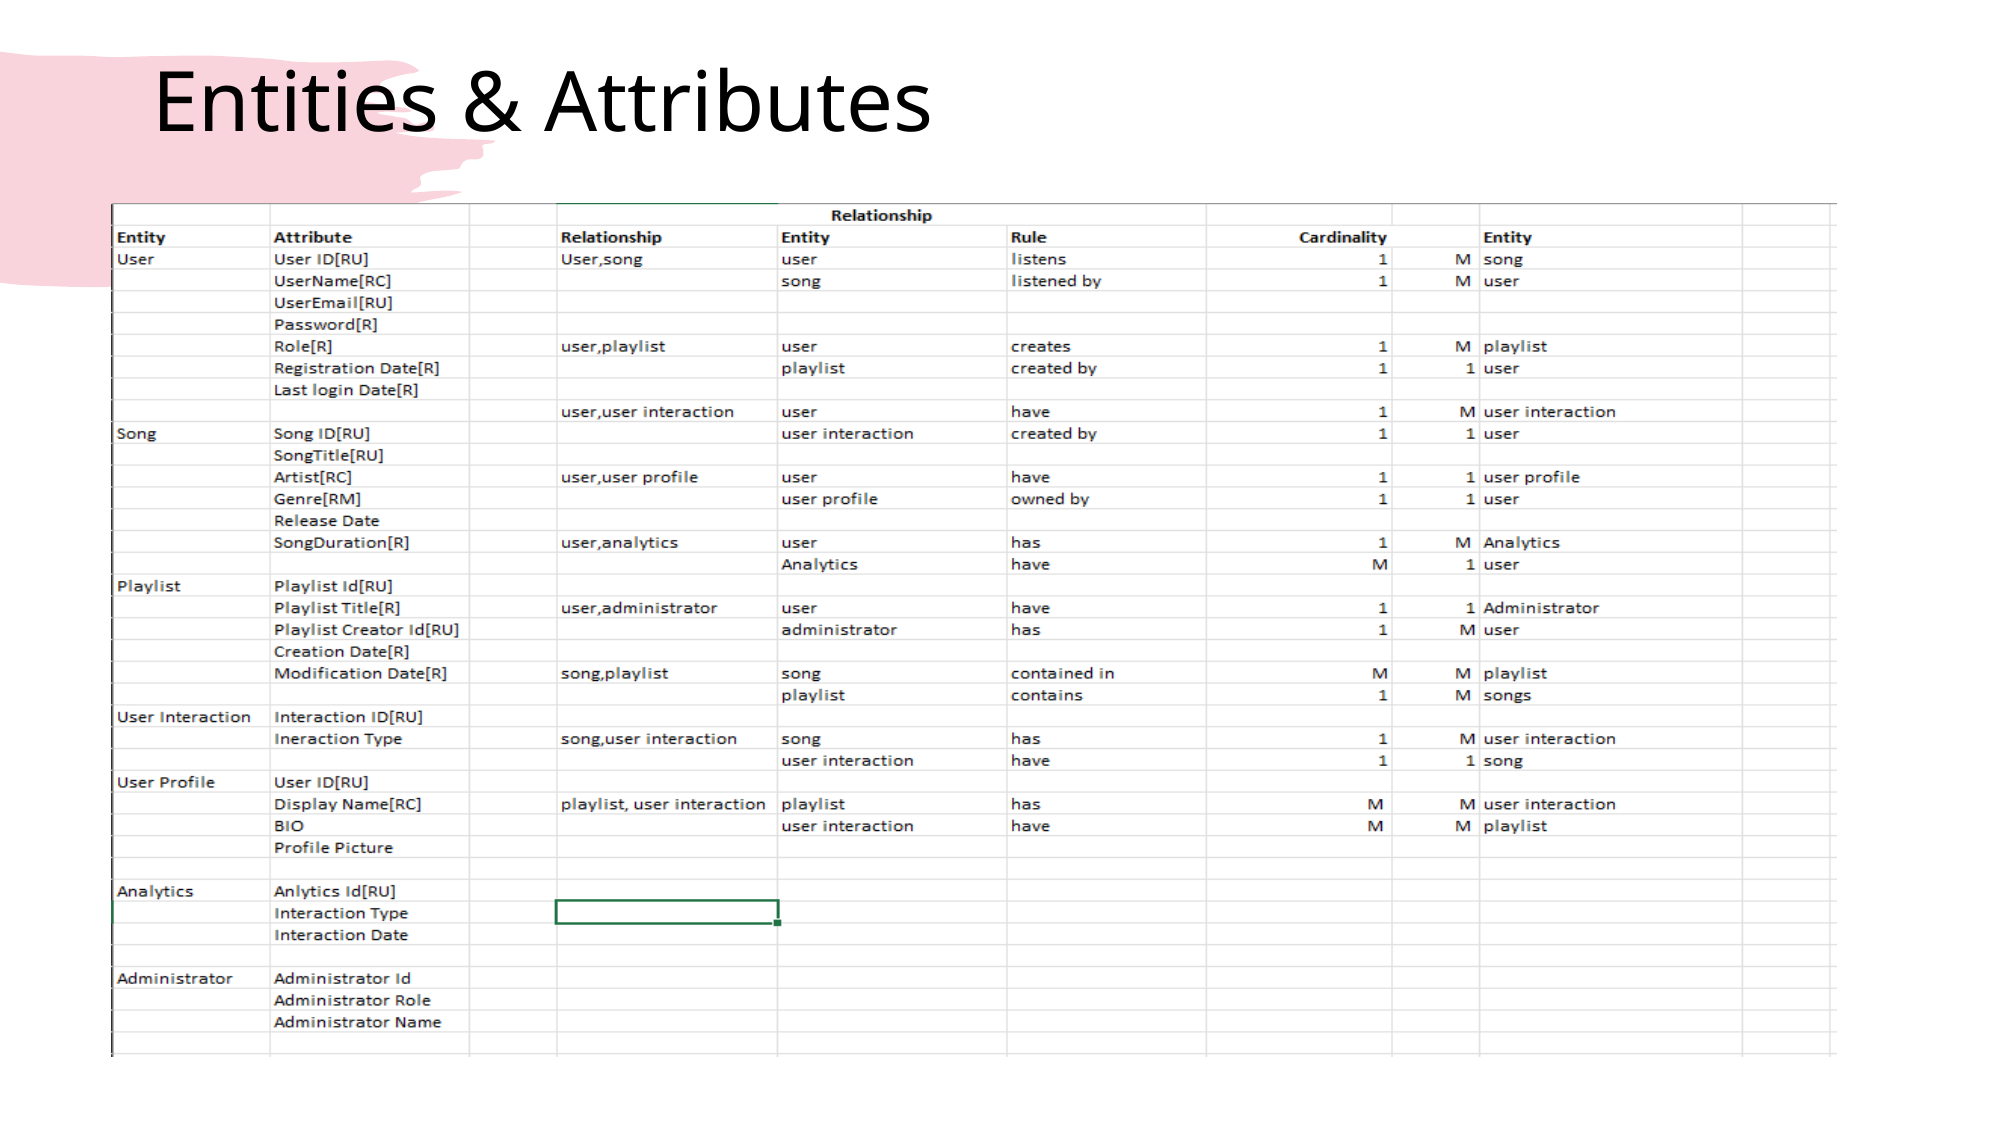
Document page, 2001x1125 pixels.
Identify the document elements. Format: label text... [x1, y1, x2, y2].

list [111, 203, 1837, 1057]
title Entities & Attributes [137, 31, 1863, 177]
